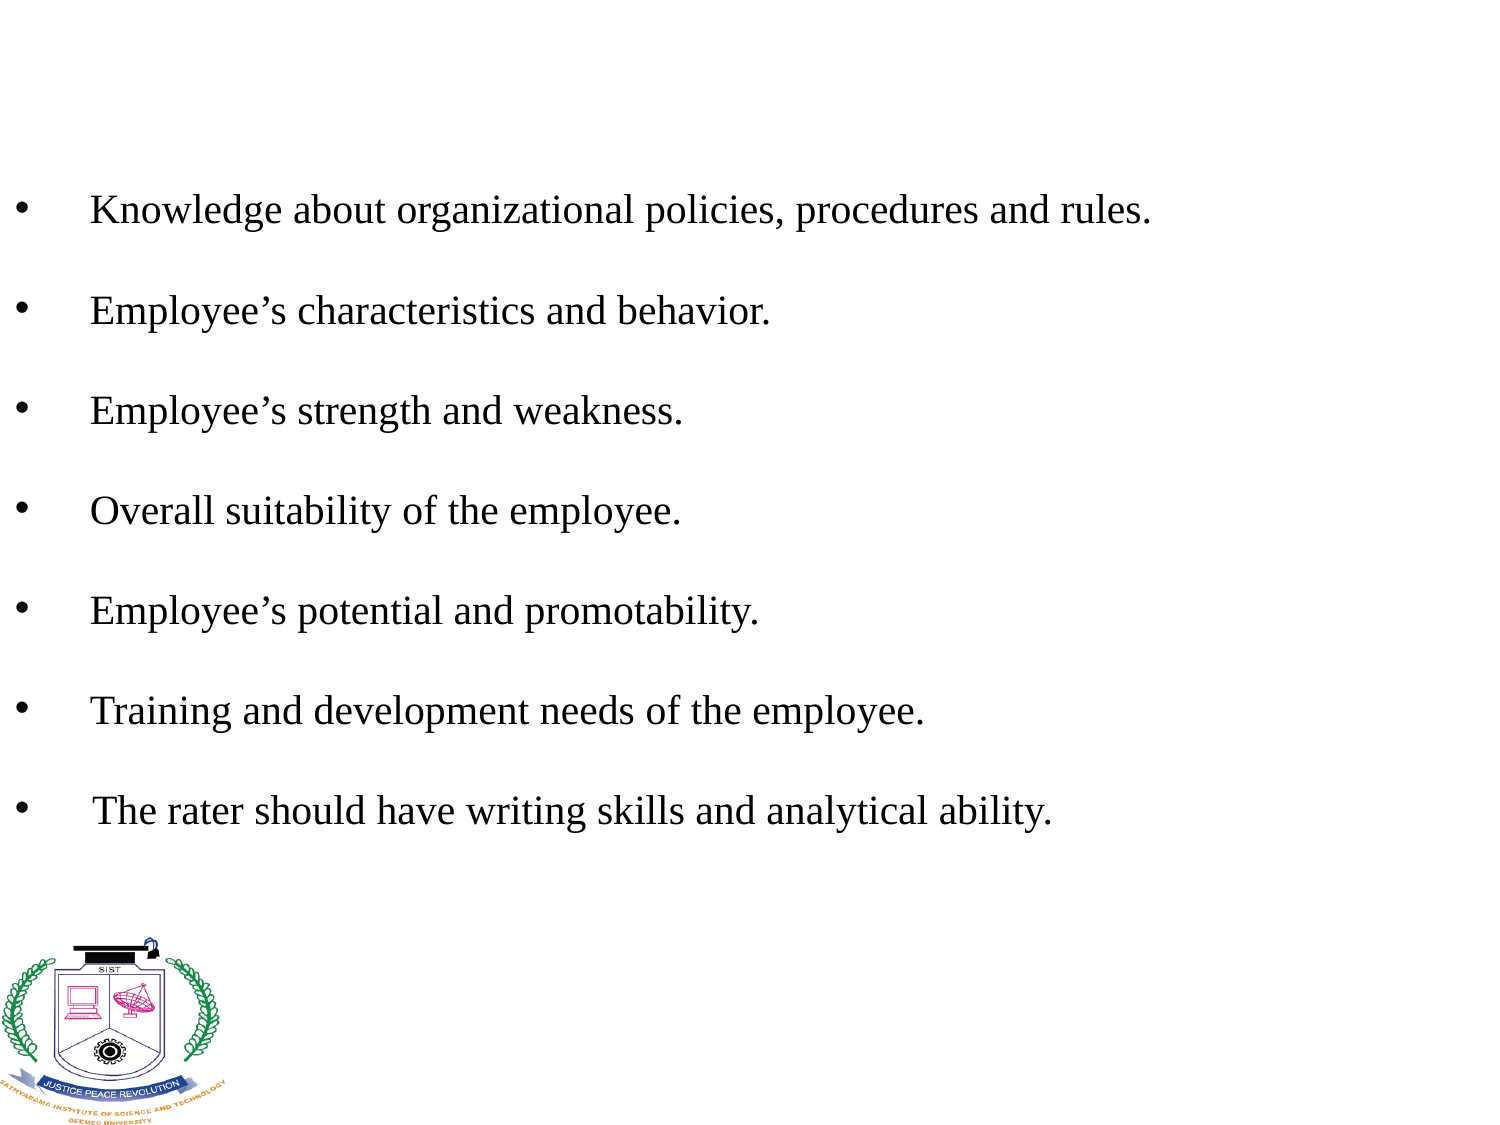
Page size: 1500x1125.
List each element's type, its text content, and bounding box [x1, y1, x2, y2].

text_box Knowledge about organizational policies, procedures and rules. Employee’s characteristics and behavior. Employee’s strength and weakness. Overall suitability of the employee. Employee’s potential and promotability. Training and development needs of the employee. The rater should have writing skills and analytical ability. [0, 174, 1500, 840]
picture [0, 937, 225, 1125]
